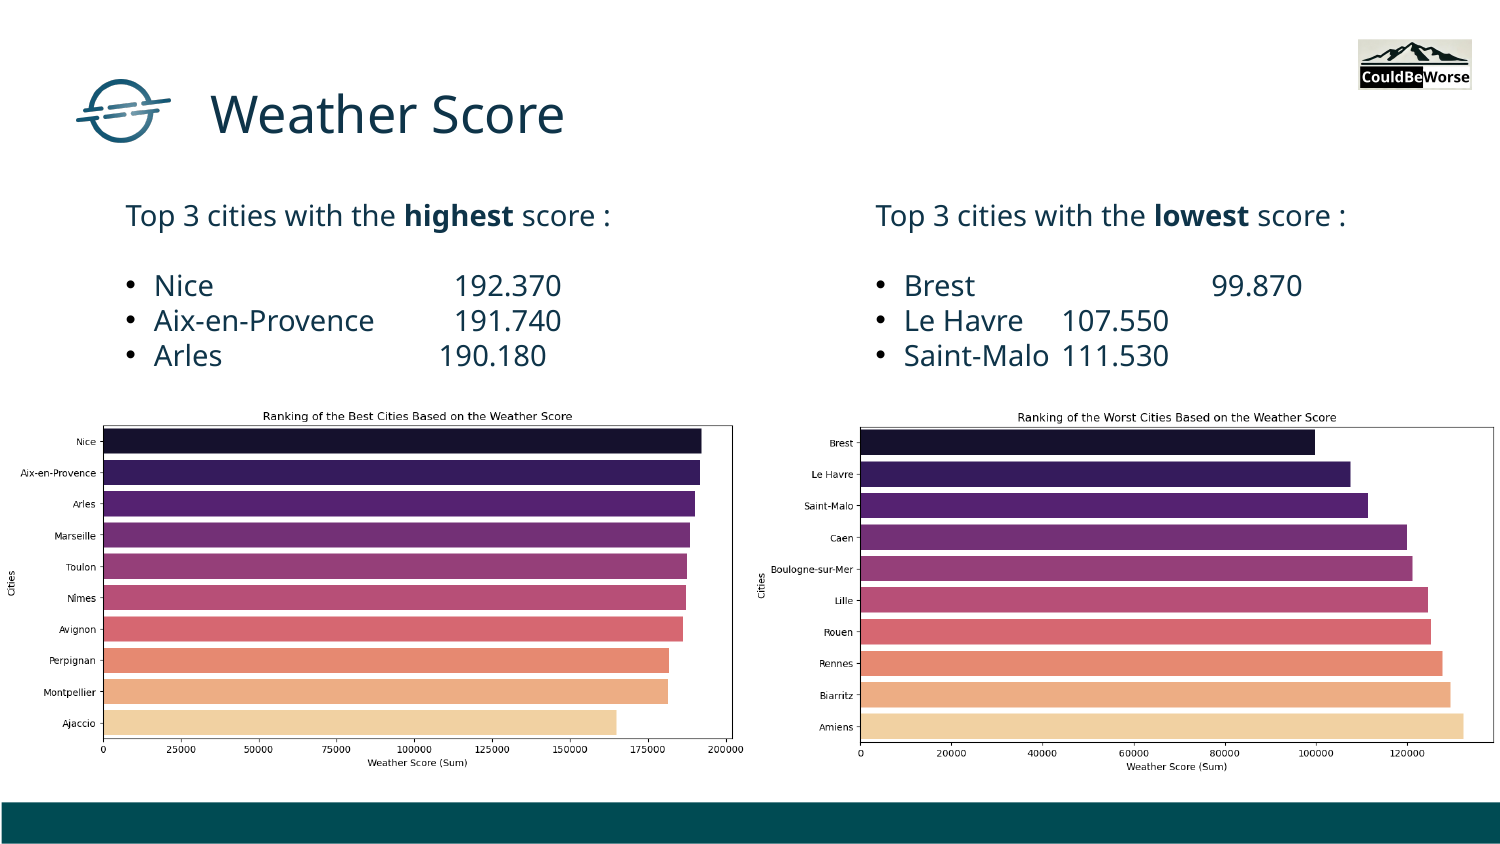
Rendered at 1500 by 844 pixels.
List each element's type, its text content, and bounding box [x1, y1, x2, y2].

picture [75, 78, 171, 143]
picture [0, 405, 1500, 778]
title Weather Score [195, 66, 1068, 154]
picture [1357, 38, 1473, 90]
text_box Top 3 cities with the lowest score : Brest 99.870 Le Havre 107.550 Saint-Malo 111.530 [860, 182, 1390, 404]
text_box [1, 802, 1500, 844]
text_box Top 3 cities with the highest score : Nice 192.370 Aix-en-Provence 191.740 Arles 190.180 [110, 182, 640, 403]
